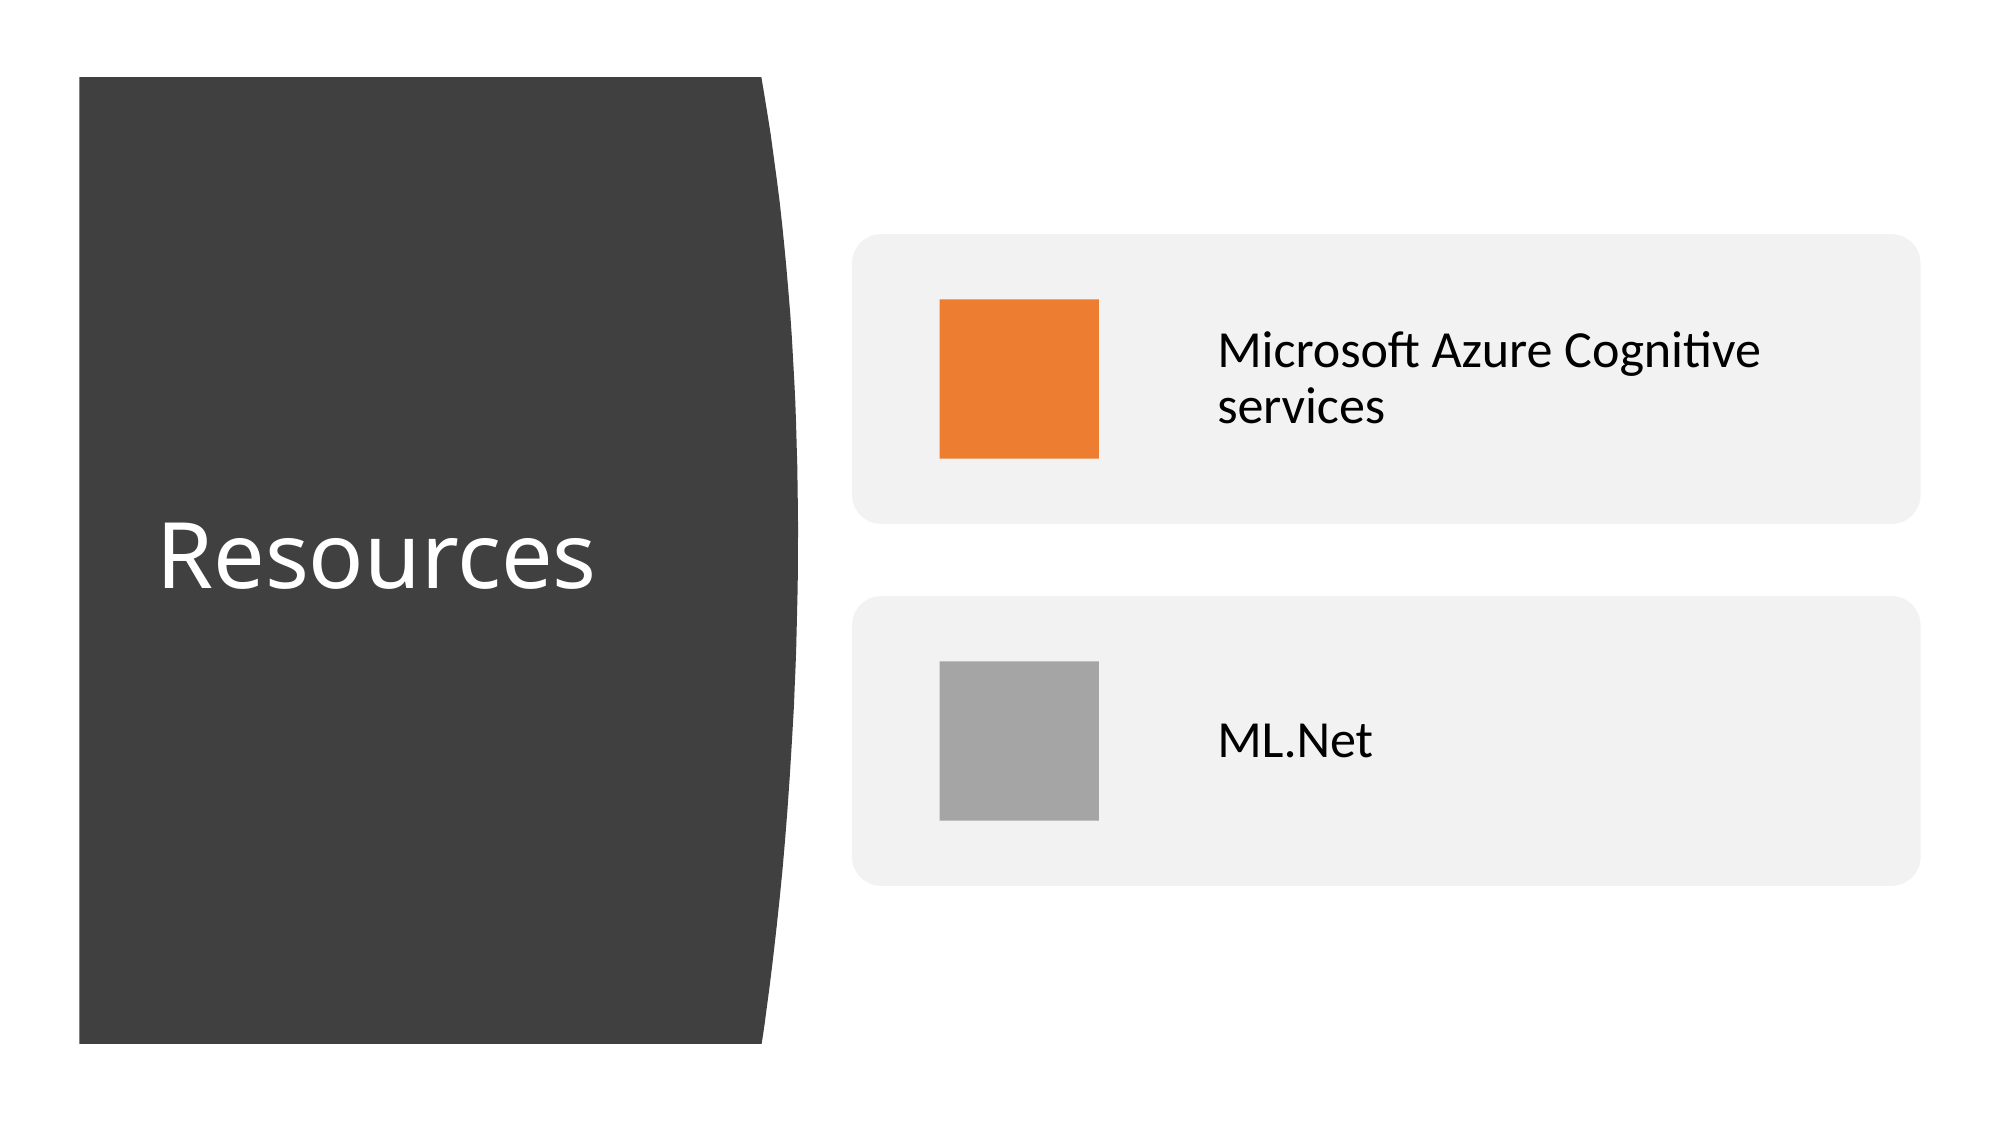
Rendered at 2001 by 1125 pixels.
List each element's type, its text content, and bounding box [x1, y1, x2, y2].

title Resources [141, 166, 702, 953]
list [852, 77, 1921, 1043]
text_box [78, 76, 800, 1045]
